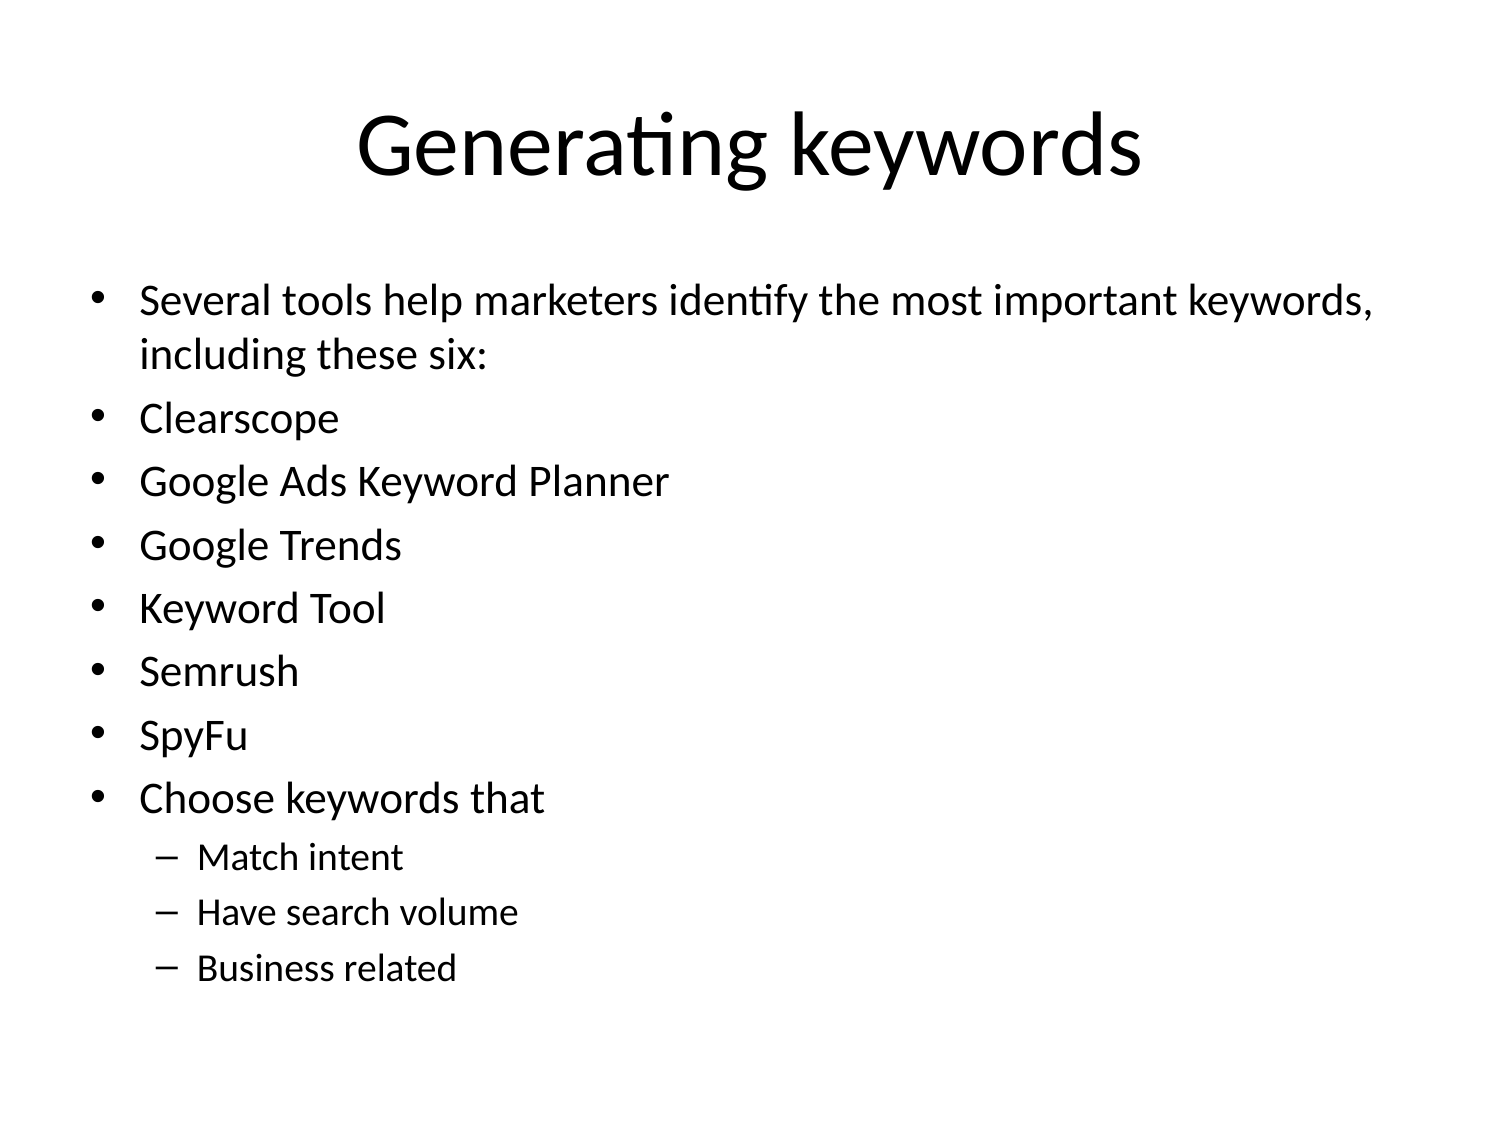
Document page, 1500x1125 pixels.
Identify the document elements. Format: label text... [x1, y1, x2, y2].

title Generating keywords [75, 45, 1425, 233]
list Several tools help marketers identify the most important keywords, including these six: Clearscope Google Ads Keyword Planner Google Trends Keyword Tool Semrush SpyFu Choose keywords that Match intent Have search volume Business related [75, 262, 1425, 1005]
